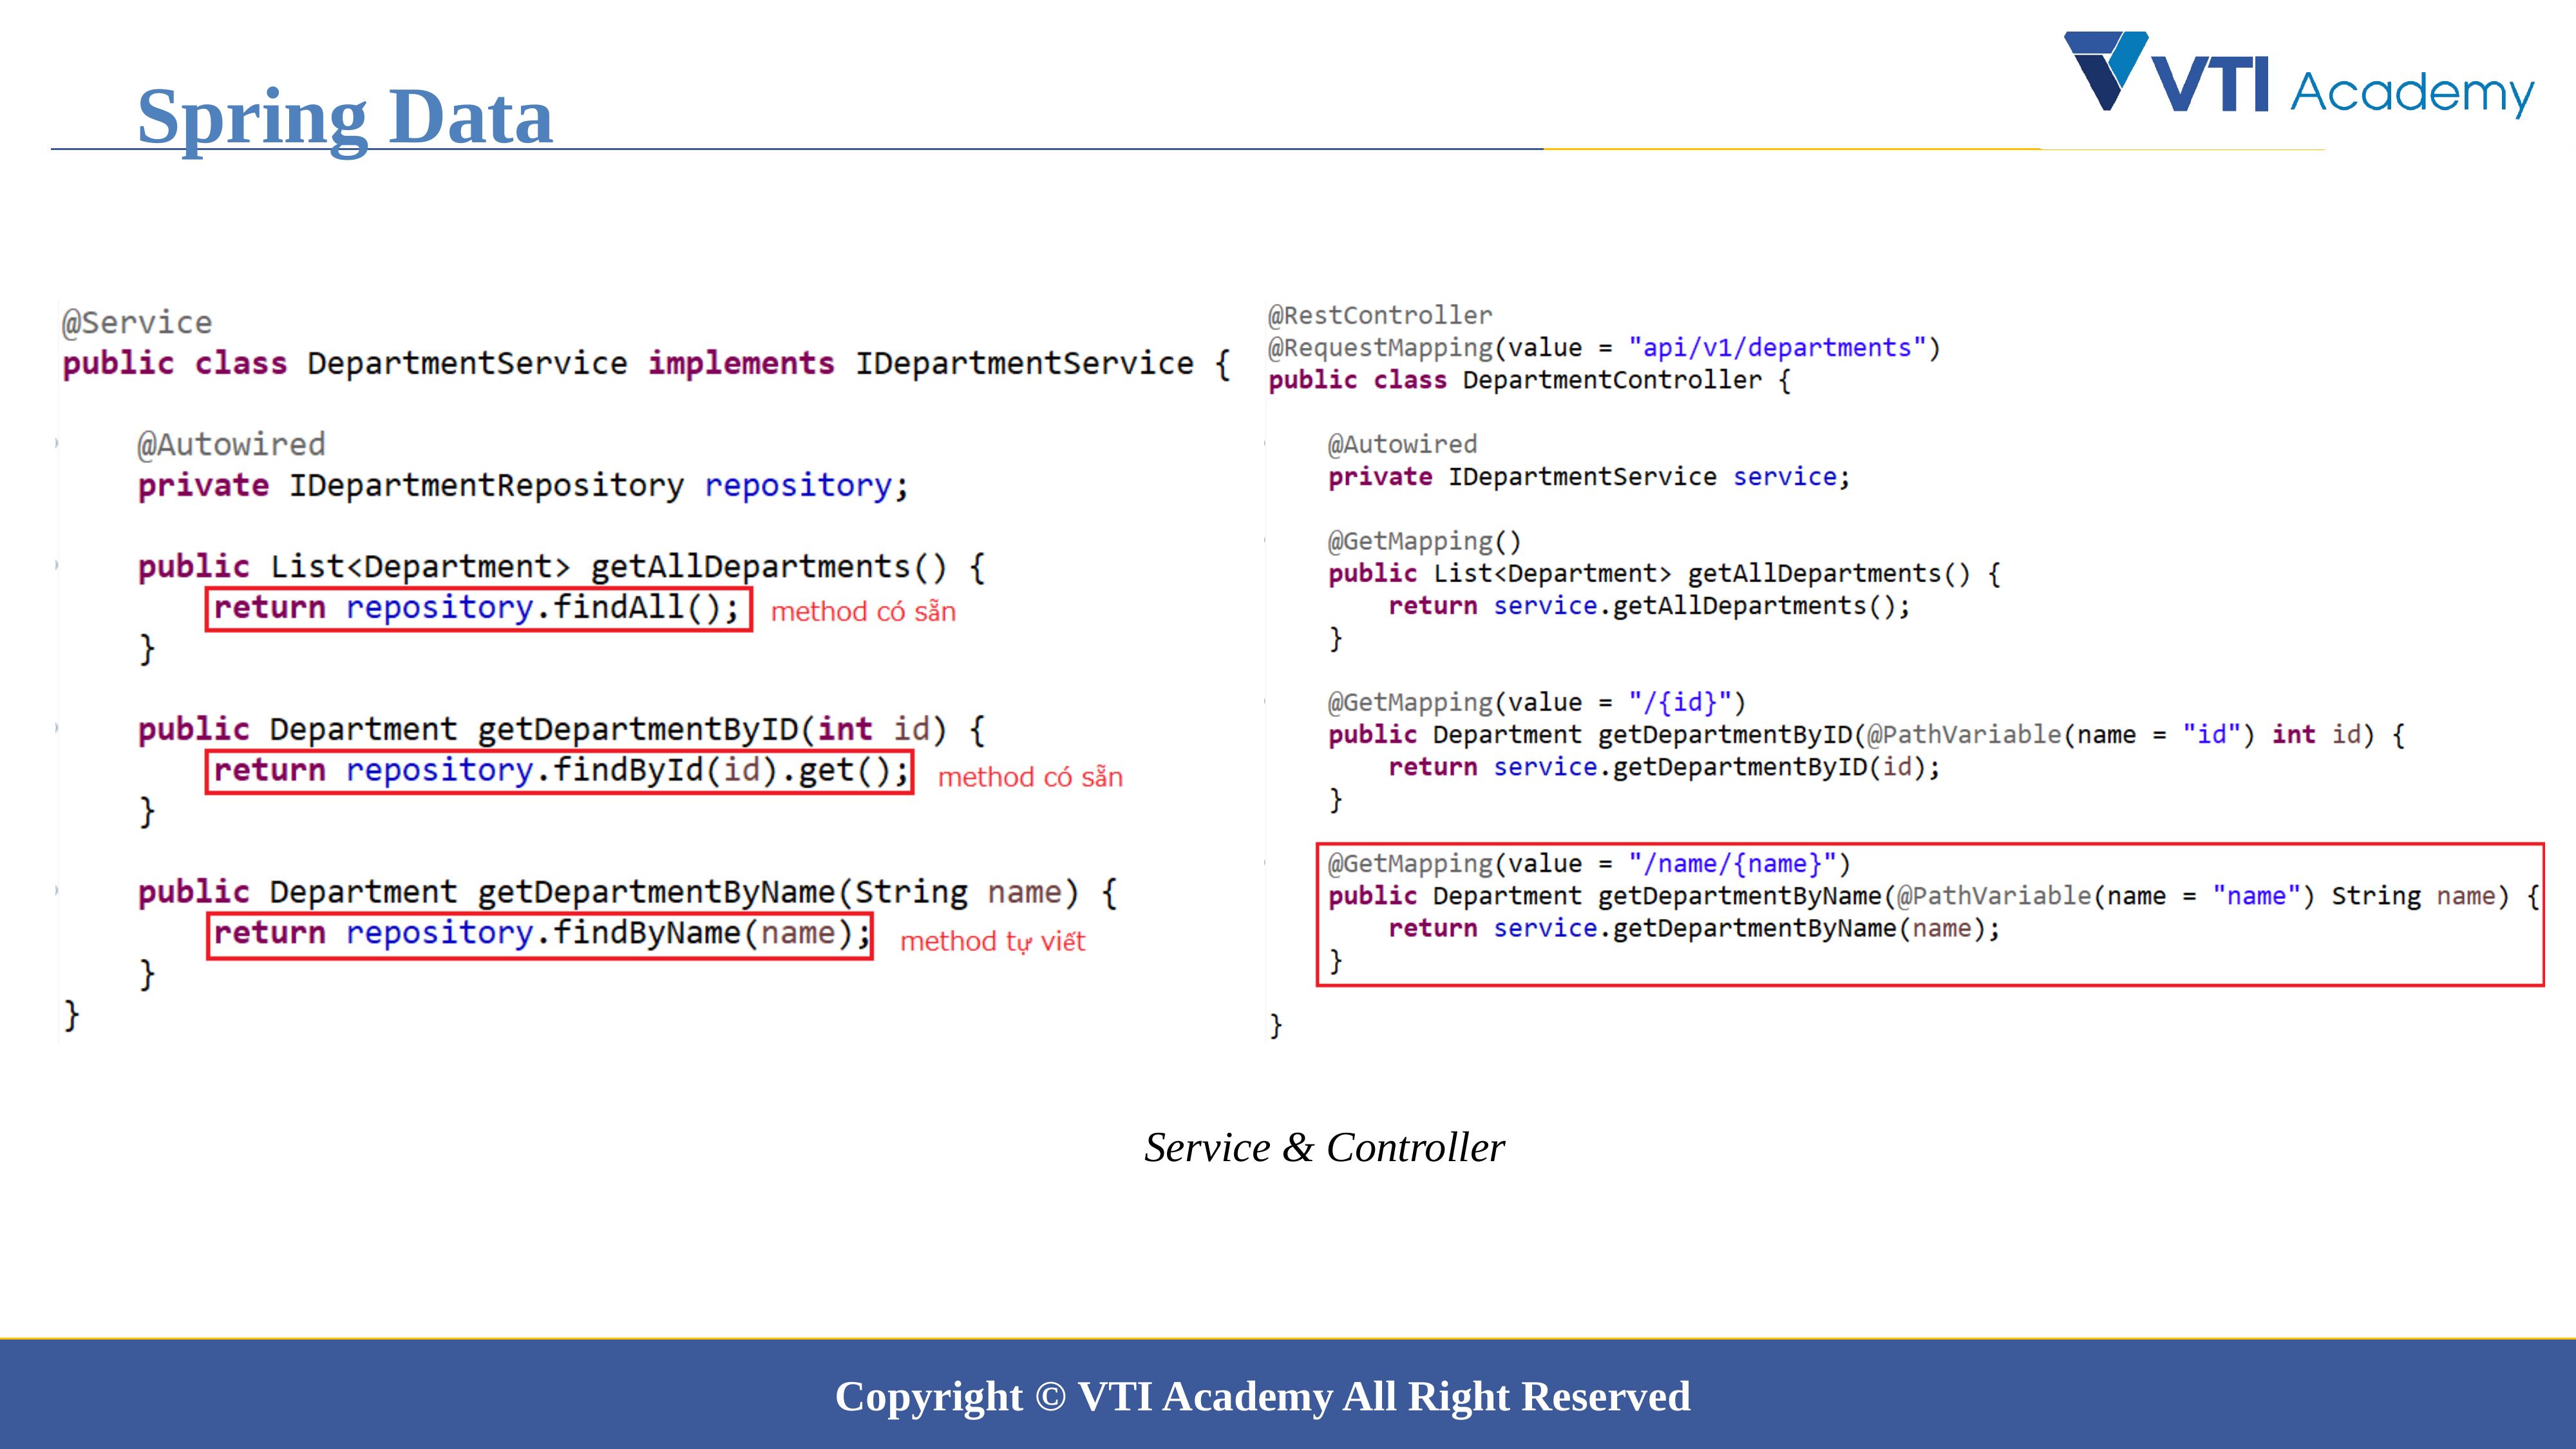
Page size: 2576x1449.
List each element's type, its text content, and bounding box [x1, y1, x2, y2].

picture [2034, 0, 2576, 149]
text_box Service & Controller [1135, 1113, 1517, 1175]
picture [55, 299, 1235, 1044]
text_box Spring Data [126, 60, 1709, 161]
picture [1264, 299, 2545, 1044]
